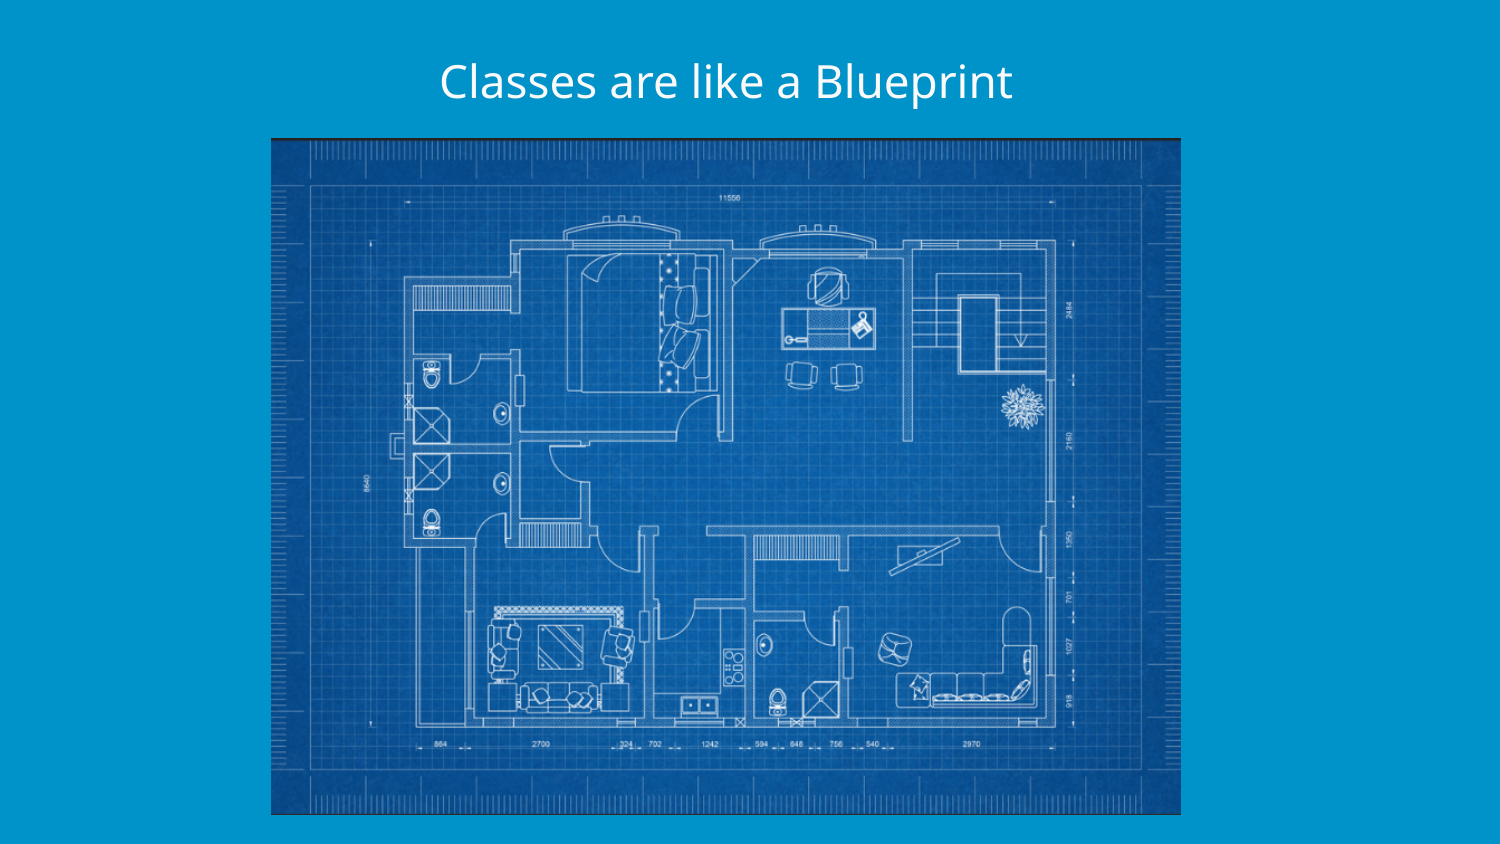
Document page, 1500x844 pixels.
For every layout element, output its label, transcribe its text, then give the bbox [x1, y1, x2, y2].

picture [272, 139, 1180, 814]
text_box Classes are like a Blueprint [348, 38, 1105, 124]
